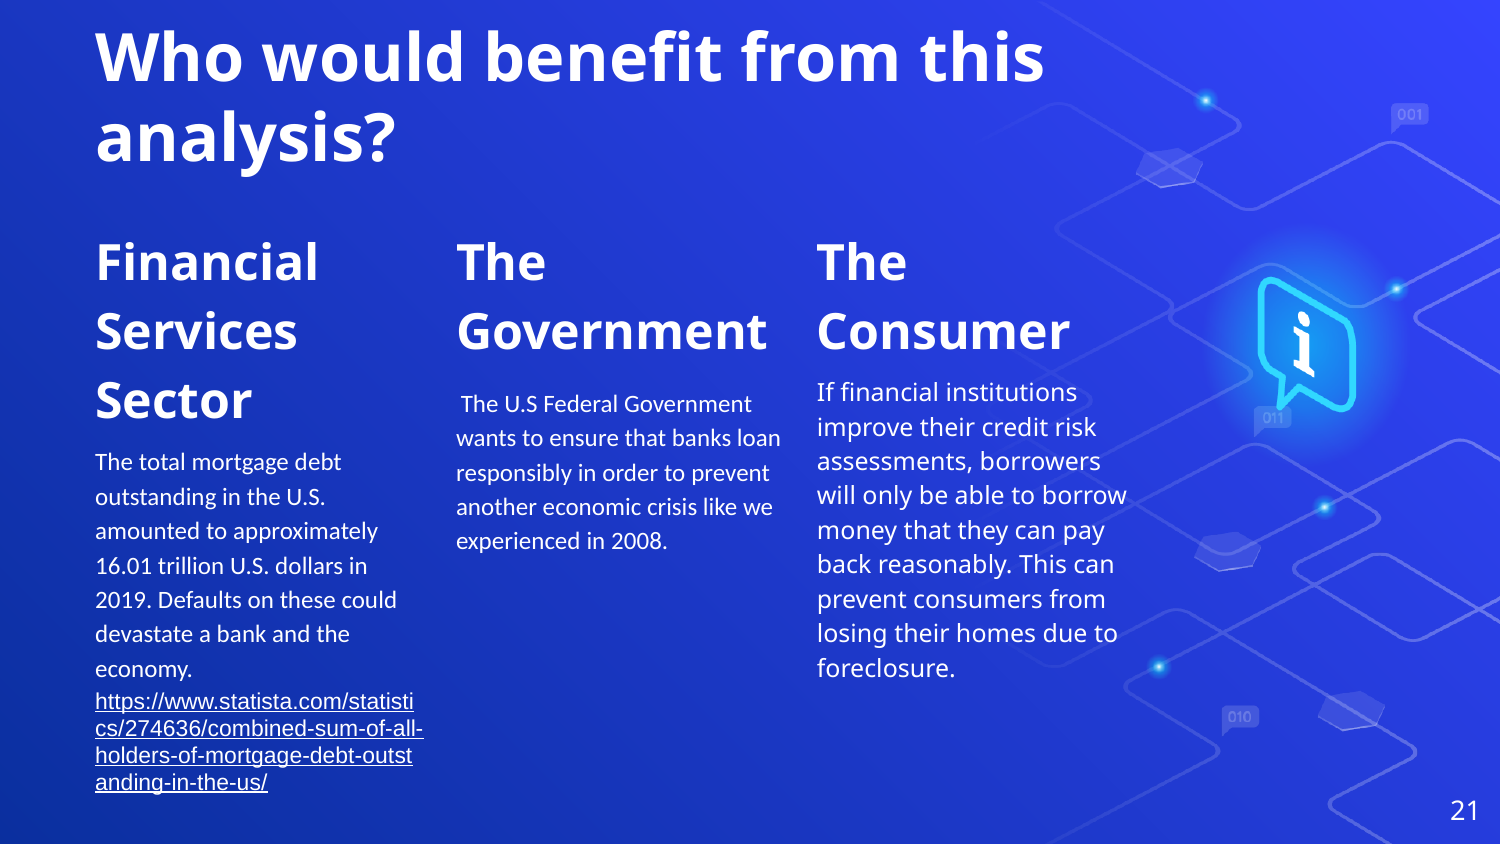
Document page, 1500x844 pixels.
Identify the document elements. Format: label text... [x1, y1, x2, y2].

slide_number ‹#› [1391, 779, 1482, 844]
list The Government The U.S Federal Government wants to ensure that banks loan responsibly in order to prevent another economic crisis like we experienced in 2008. [456, 221, 786, 748]
picture [0, 0, 1500, 844]
list Financial Services Sector The total mortgage debt outstanding in the U.S. amounted to approximately 16.01 trillion U.S. dollars in 2019. Defaults on these could devastate a bank and the economy. https://www.statista.com/statistics/274636/combined-sum-of-all-holders-of-mortgage-debt-outstanding-in-the-us/ [95, 221, 425, 748]
list The Consumer If financial institutions improve their credit risk assessments, borrowers will only be able to borrow money that they can pay back reasonably. This can prevent consumers from losing their homes due to foreclosure. [816, 221, 1146, 748]
title Who would benefit from this analysis? [95, 33, 1346, 175]
